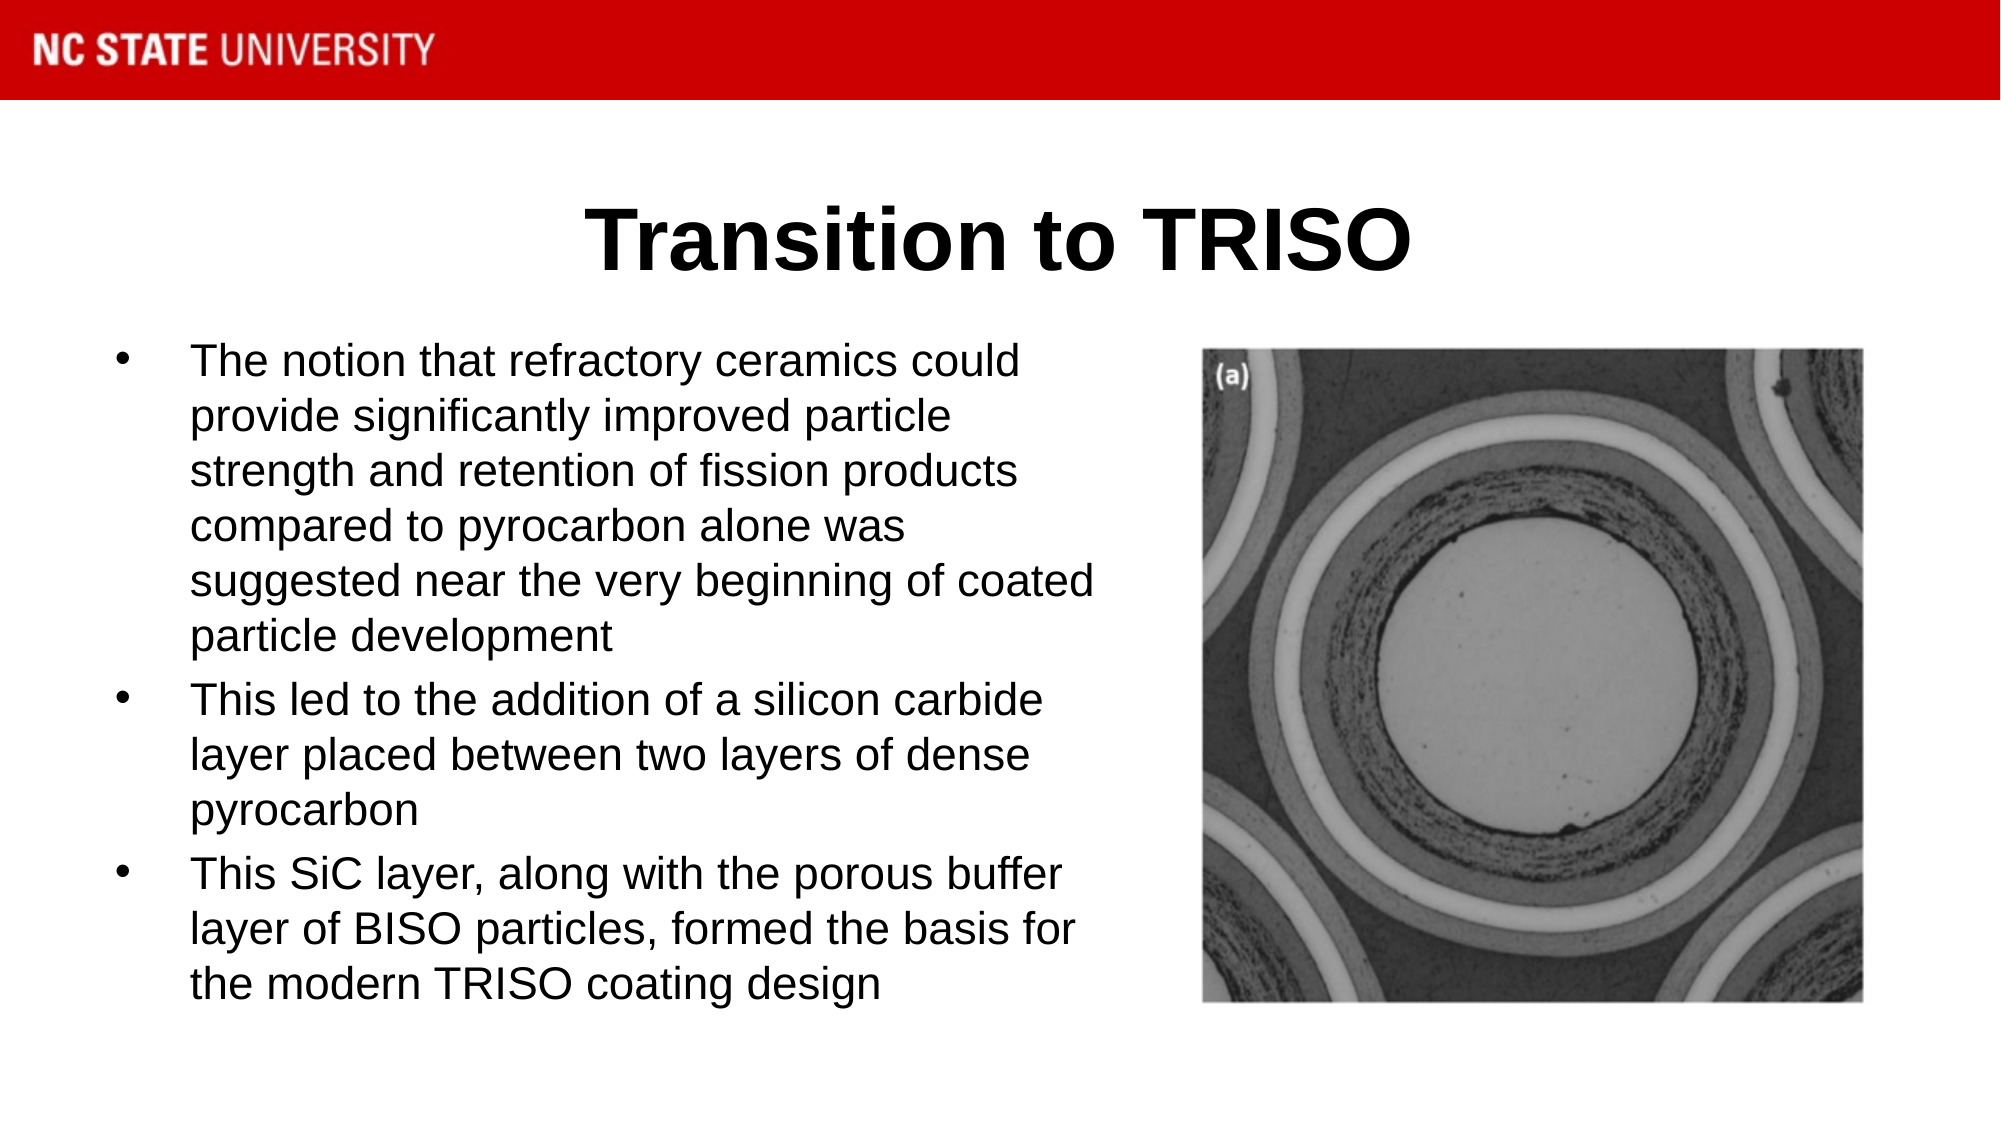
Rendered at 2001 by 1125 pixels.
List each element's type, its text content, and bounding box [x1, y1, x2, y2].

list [1199, 344, 1878, 1006]
list The notion that refractory ceramics could provide significantly improved particle strength and retention of fission products compared to pyrocarbon alone was suggested near the very beginning of coated particle development This led to the addition of a silicon carbide layer placed between two layers of dense pyrocarbon This SiC layer, along with the porous buffer layer of BISO particles, formed the basis for the modern TRISO coating design [99, 322, 1117, 1005]
picture [0, 0, 2001, 100]
title Transition to TRISO [99, 147, 1900, 323]
